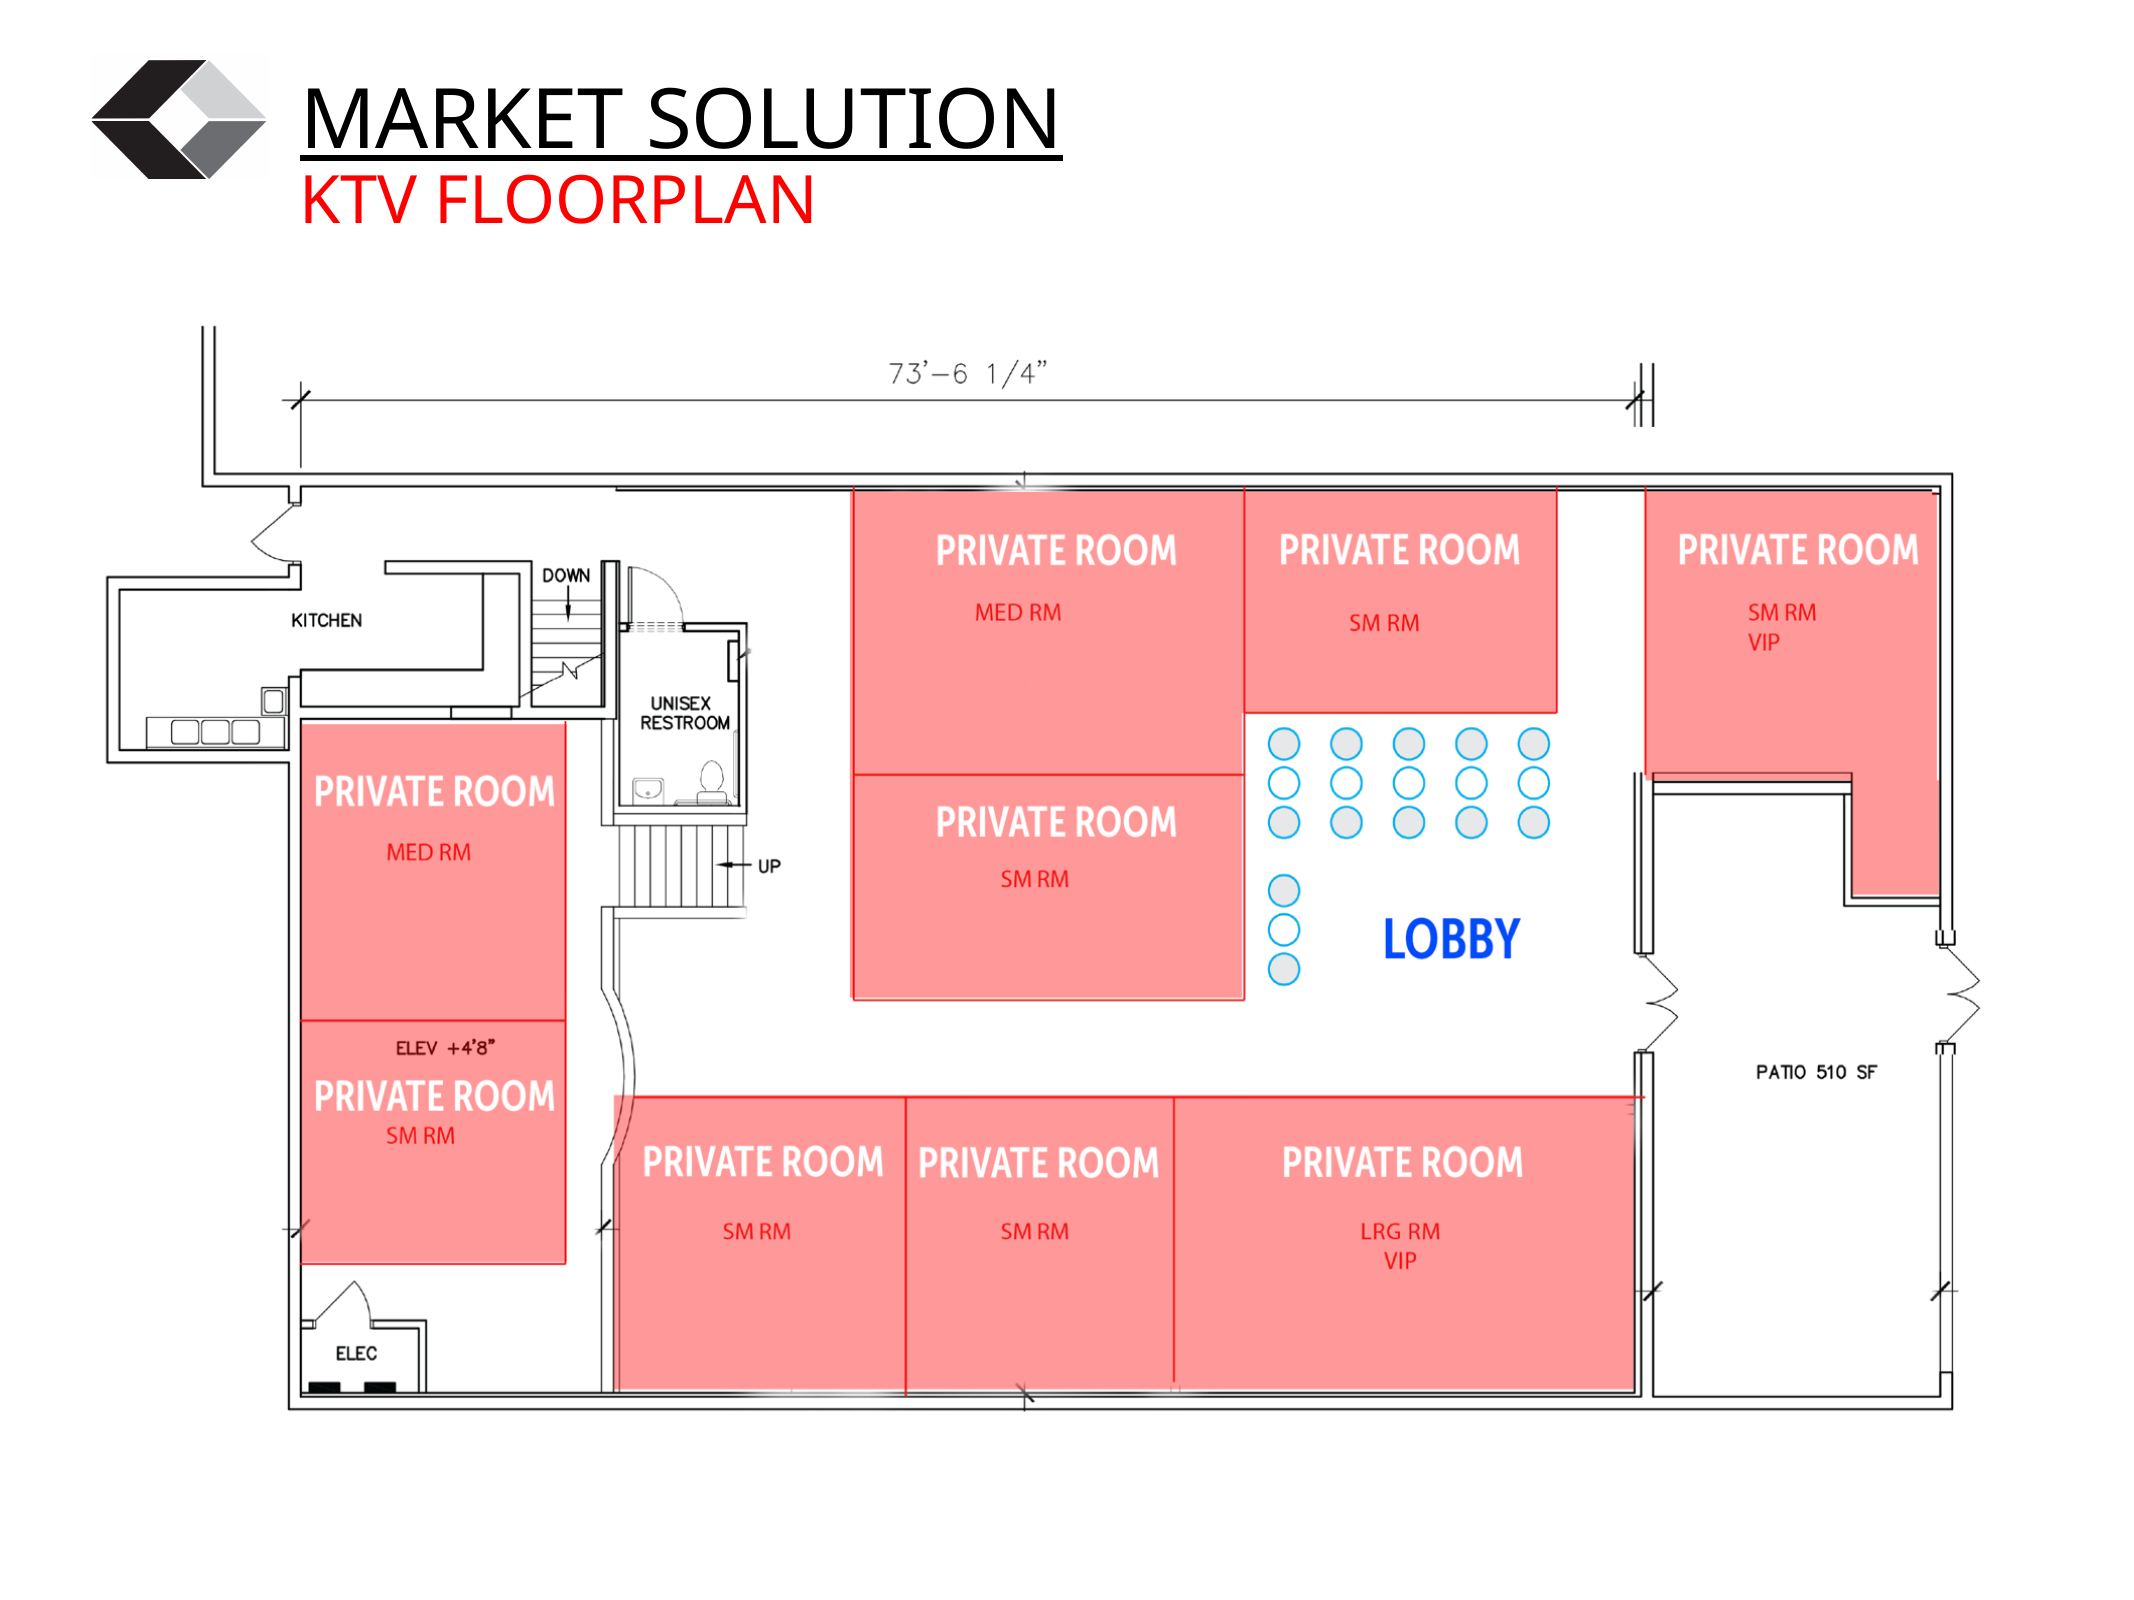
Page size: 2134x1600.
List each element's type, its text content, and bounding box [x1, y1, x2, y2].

text_box MARKET SOLUTION [291, 57, 1755, 174]
picture [28, 265, 2092, 1531]
picture [91, 52, 270, 179]
text_box KTV FLOORPLAN [291, 149, 1880, 245]
